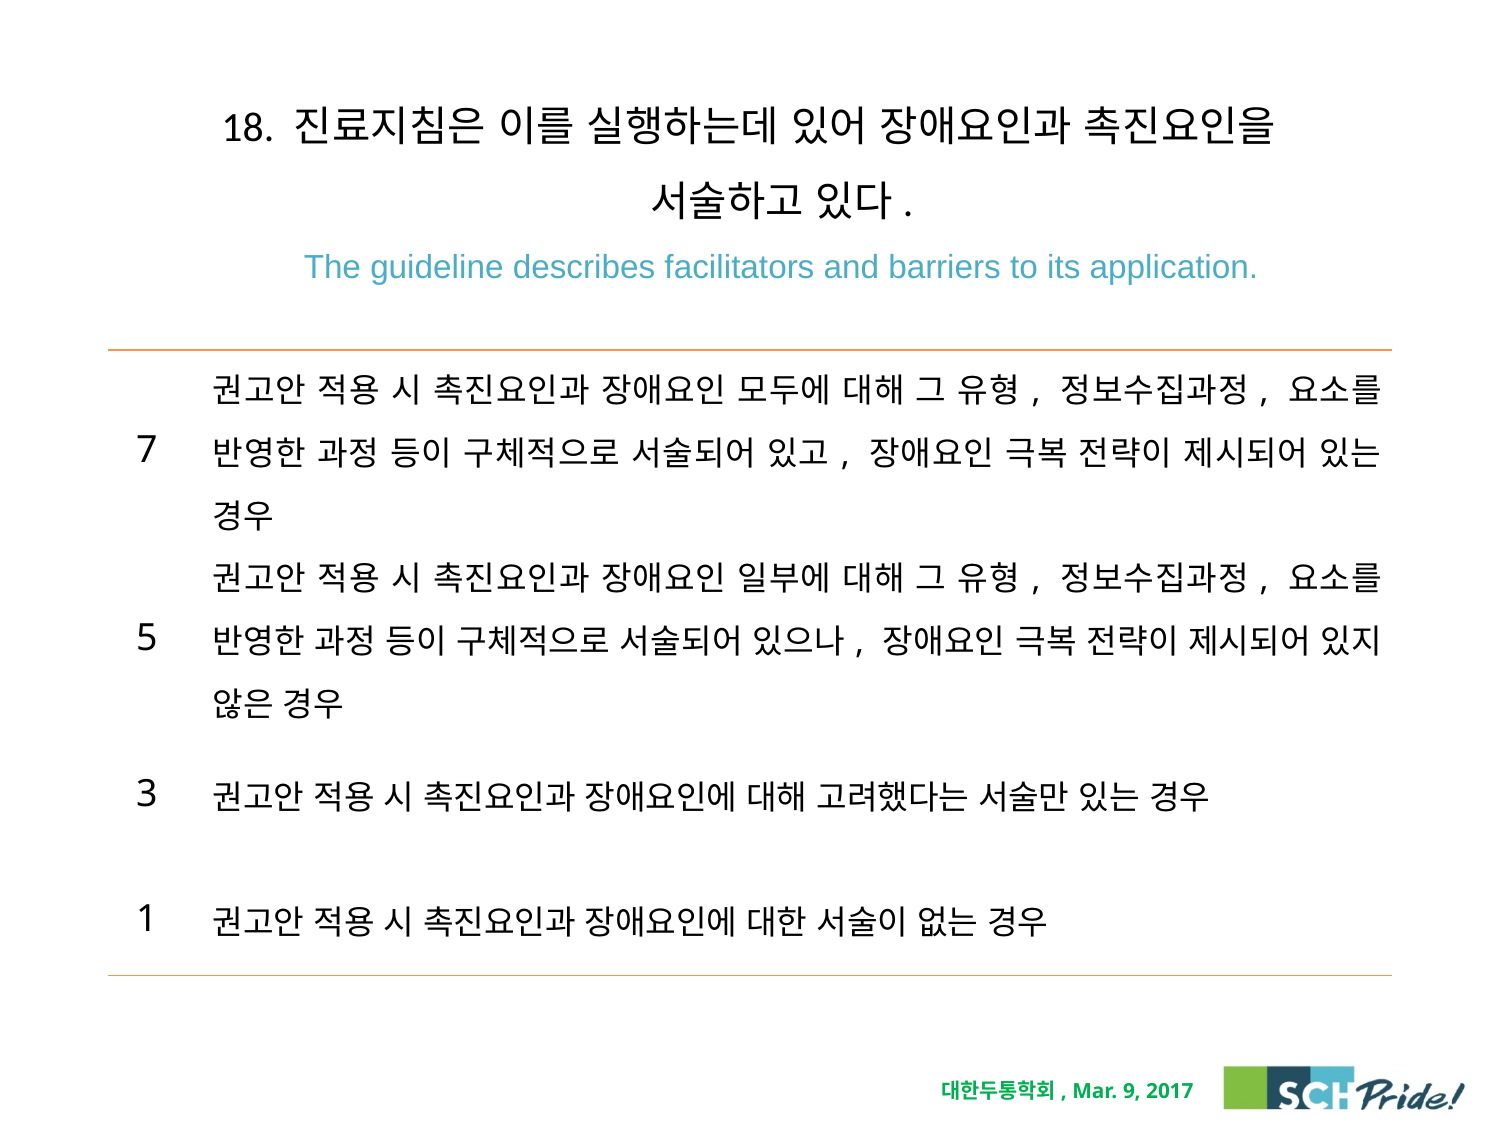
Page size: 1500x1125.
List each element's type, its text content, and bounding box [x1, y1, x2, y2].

table_cell 1 [108, 851, 203, 975]
table_cell 권고안 적용 시 촉진요인과 장애요인 일부에 대해 그 유형, 정보수집과정, 요소를 반영한 과정 등이 구체적으로 서술되어 있으나, 장애요인 극복 전략이 제시되어 있지 않은 경우 [203, 538, 1392, 726]
table_header 7 [108, 351, 203, 538]
table_cell 5 [108, 538, 203, 726]
table_cell 권고안 적용 시 촉진요인과 장애요인에 대한 서술이 없는 경우 [203, 851, 1392, 975]
title 18. 진료지침은 이를 실행하는데 있어 장애요인과 촉진요인을 서술하고 있다. The guideline describes facilitators and barriers to its application. [145, 68, 1353, 291]
table_cell 3 [108, 726, 203, 851]
picture [1222, 1064, 1465, 1110]
table_header 권고안 적용 시 촉진요인과 장애요인 모두에 대해 그 유형, 정보수집과정, 요소를 반영한 과정 등이 구체적으로 서술되어 있고, 장애요인 극복 전략이 제시되어 있는 경우 [203, 351, 1392, 538]
table_cell 권고안 적용 시 촉진요인과 장애요인에 대해 고려했다는 서술만 있는 경우 [203, 726, 1392, 851]
